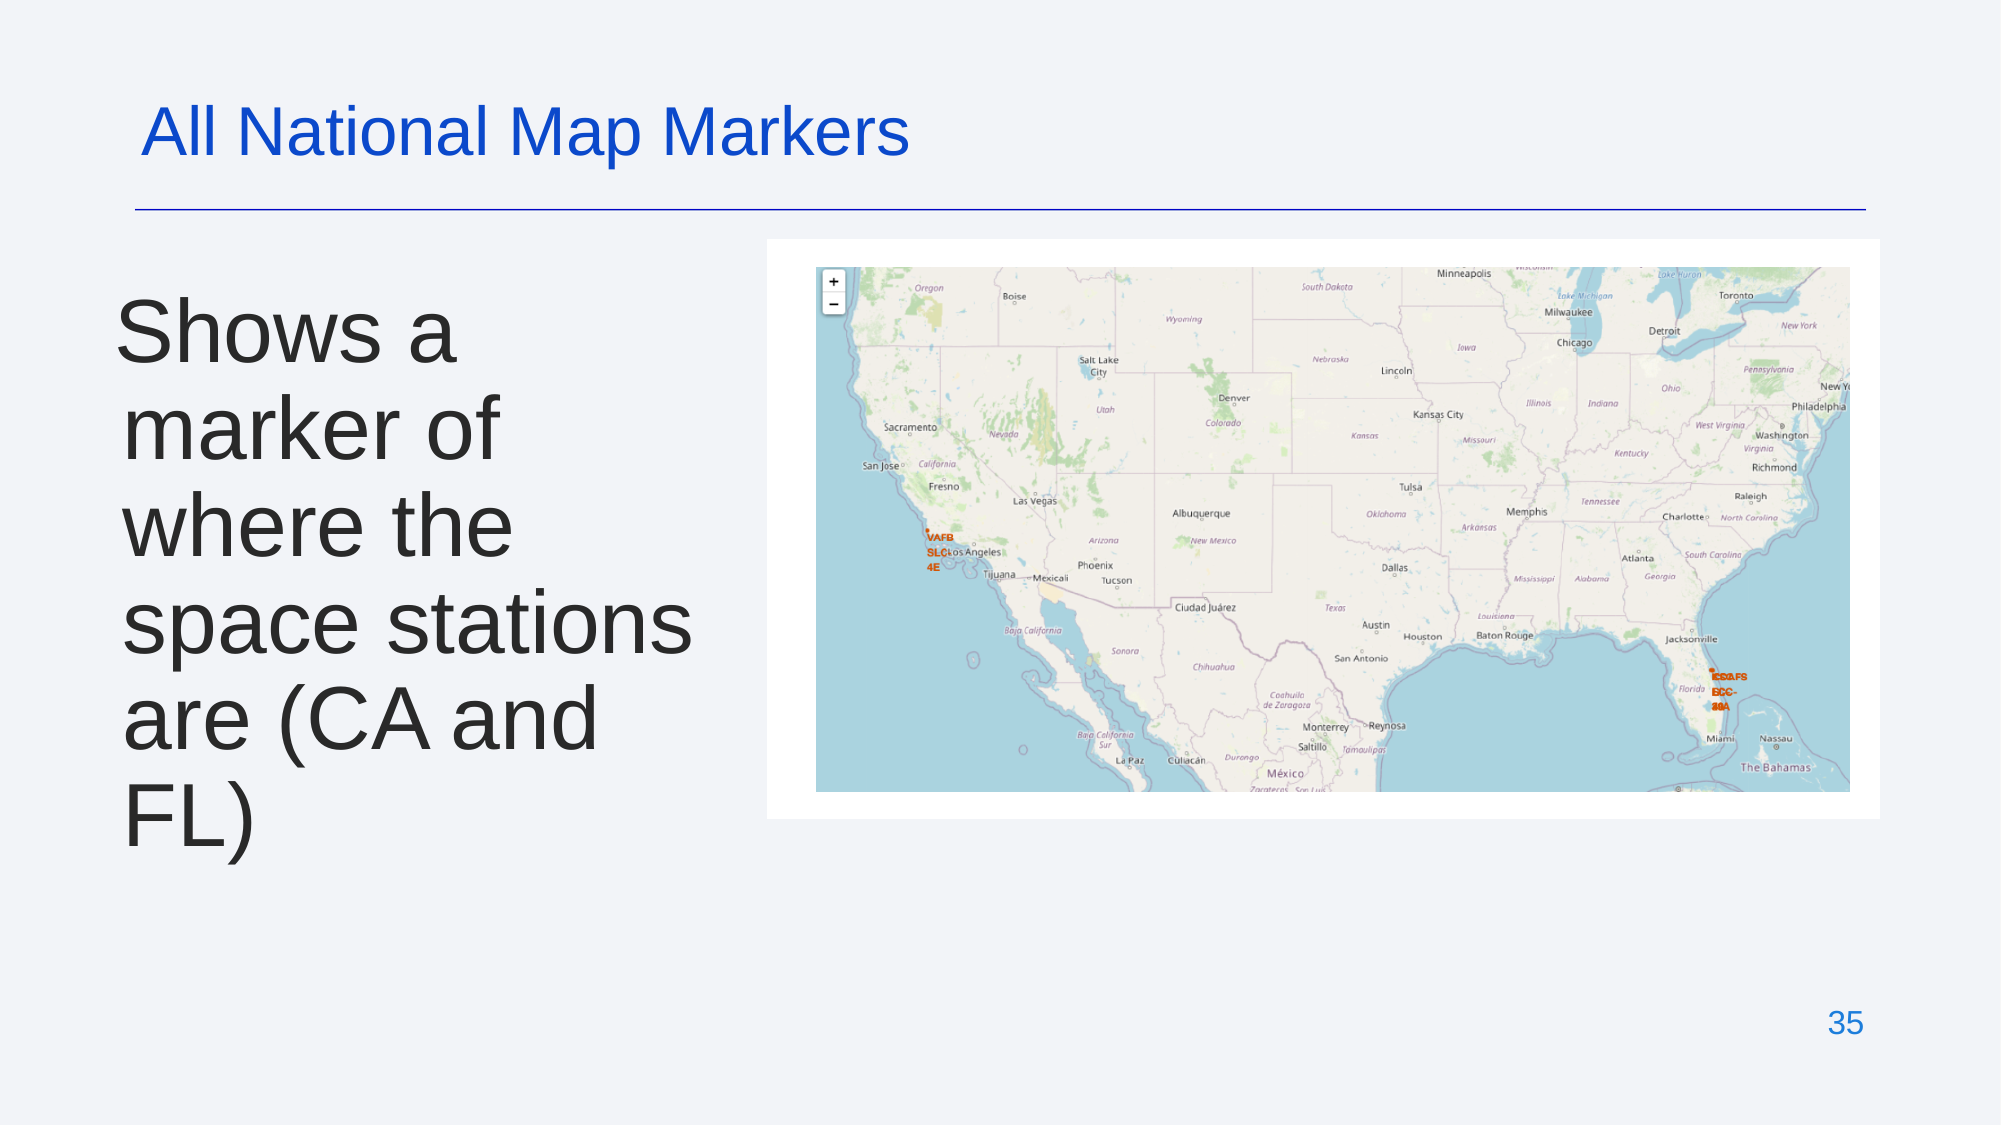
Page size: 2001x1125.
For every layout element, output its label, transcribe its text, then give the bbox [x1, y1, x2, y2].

slide_number ‹#› [1429, 988, 1880, 1055]
picture [0, 0, 2001, 1125]
text_box All National Map Markers [126, 88, 1852, 179]
list Shows a marker of where the space stations are (CA and FL) [70, 278, 768, 1125]
